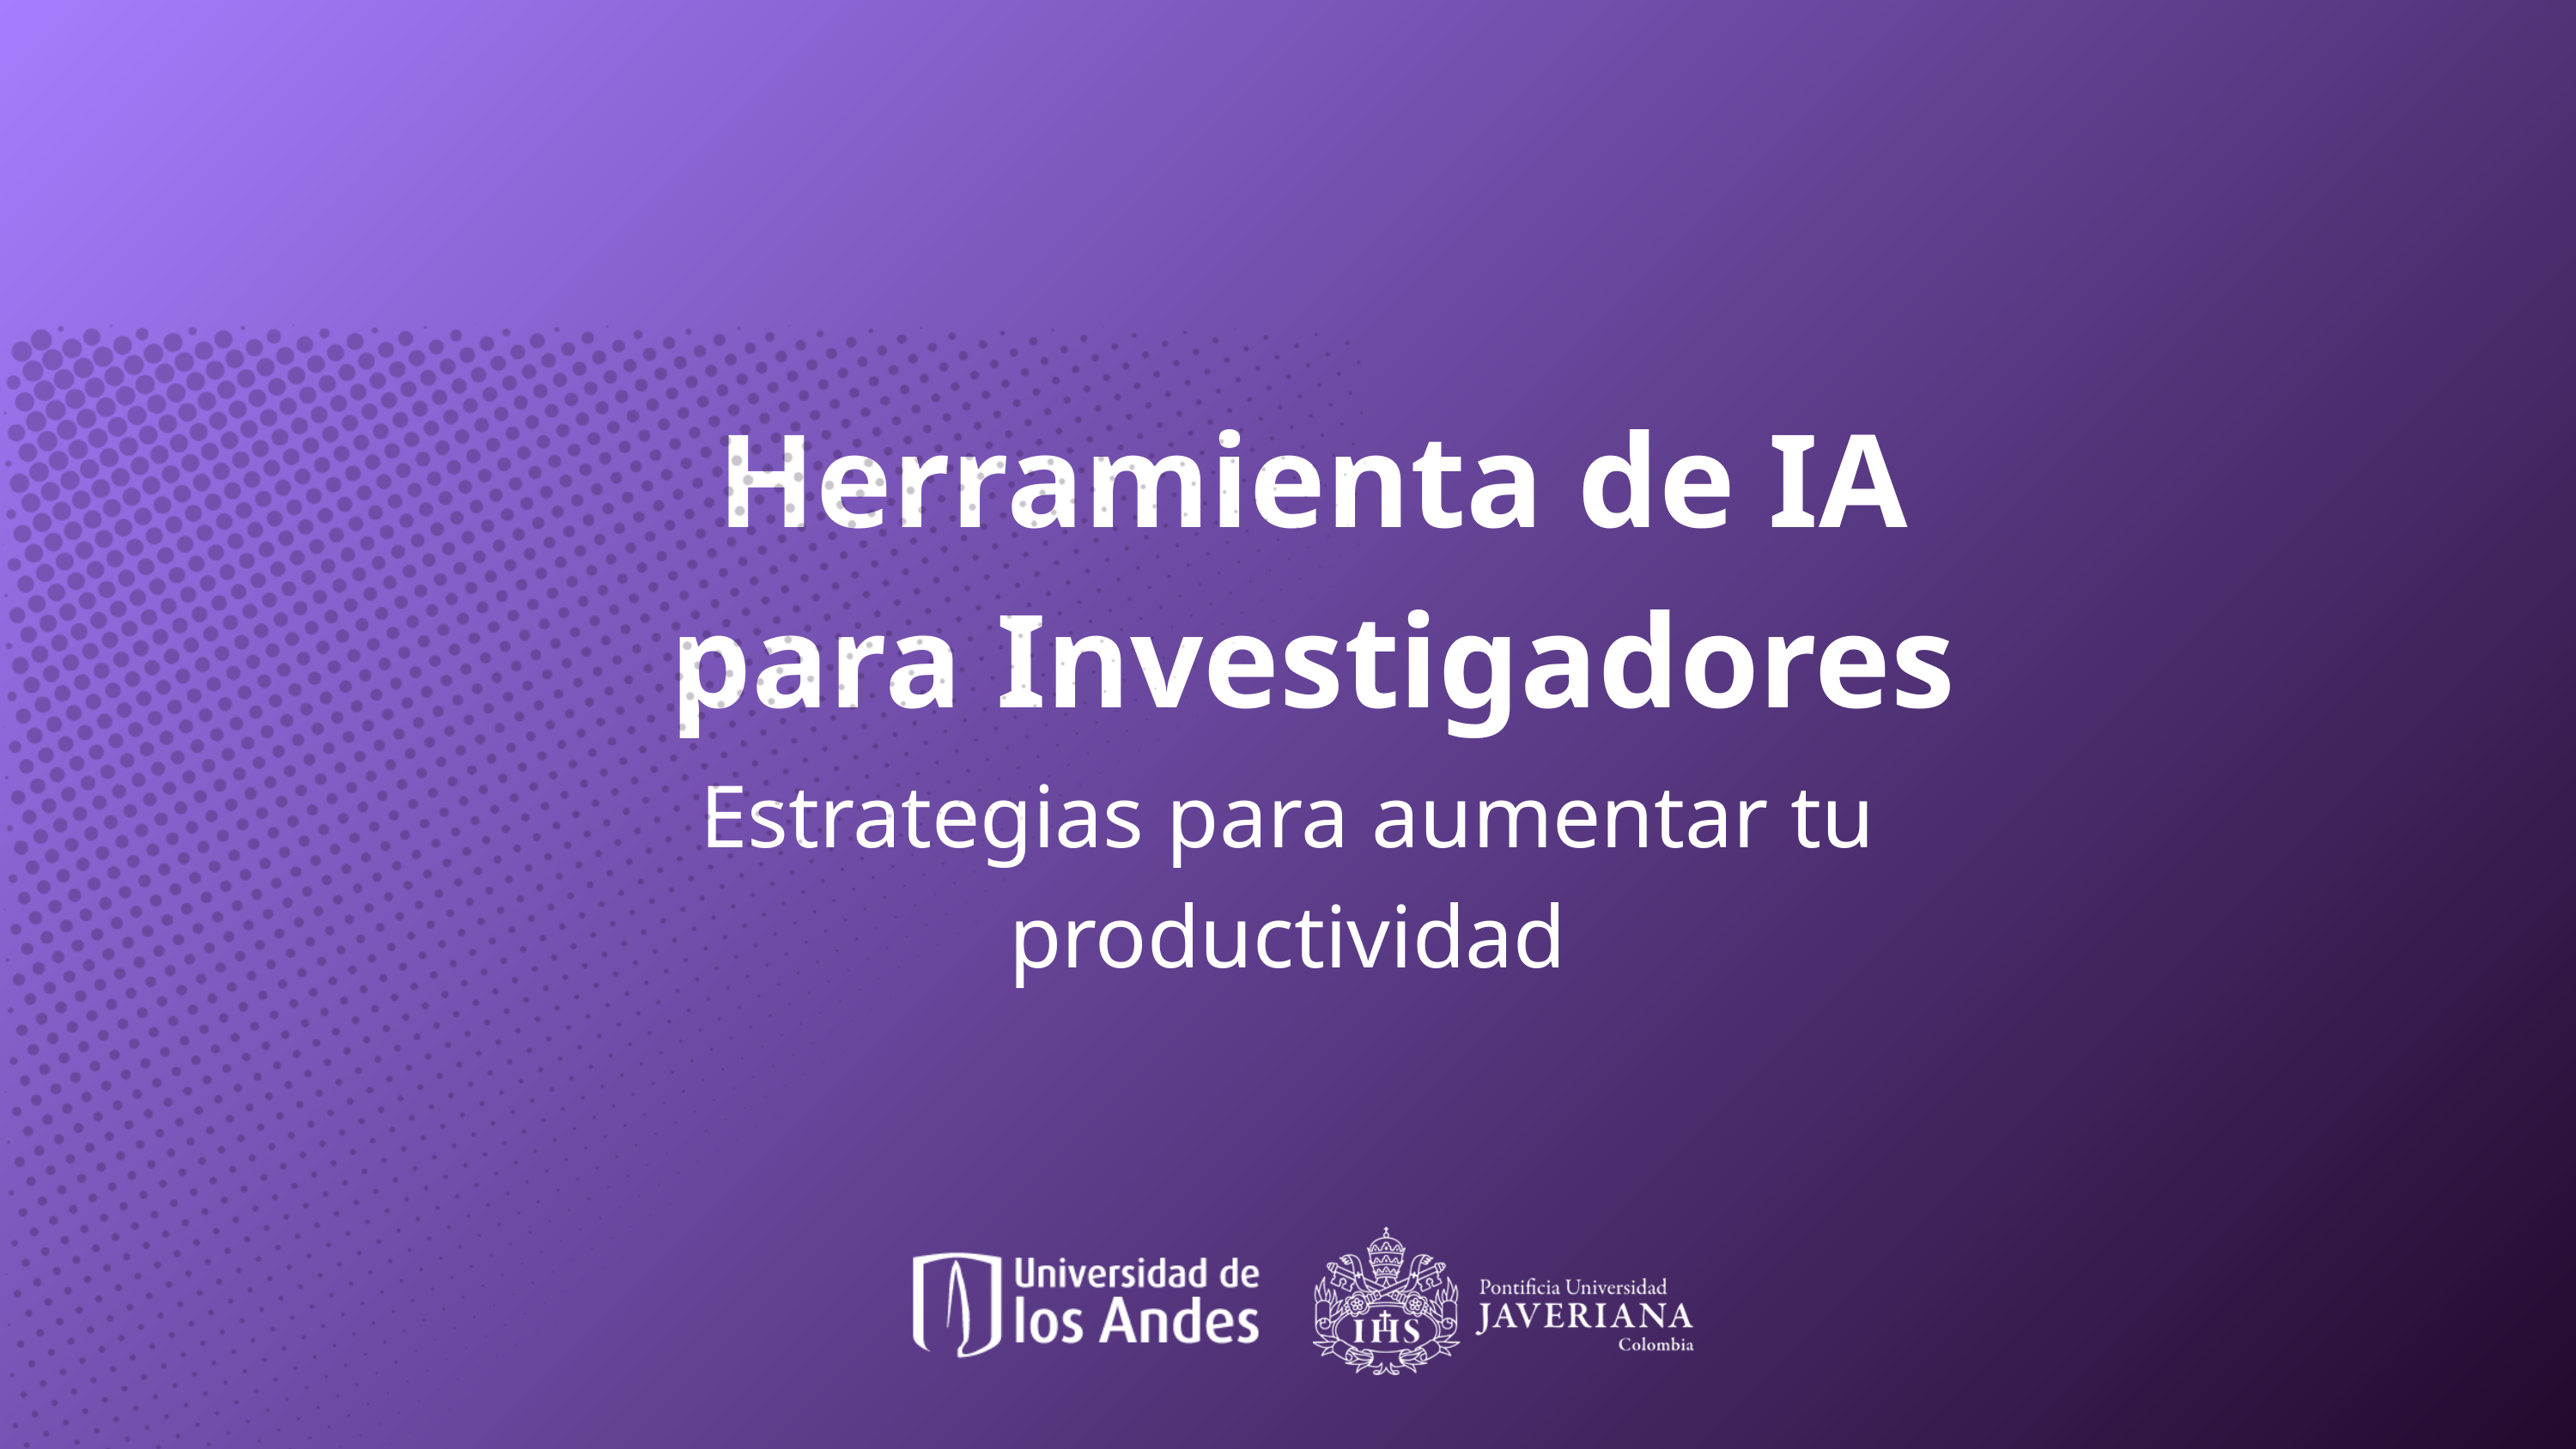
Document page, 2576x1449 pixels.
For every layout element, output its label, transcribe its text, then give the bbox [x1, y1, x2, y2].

text_box [1, 322, 1373, 1449]
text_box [881, 1227, 1695, 1375]
text_box Estrategias para aumentar tu productividad [1373, 744, 1965, 985]
text_box Herramienta de IA para Investigadores [1373, 373, 2037, 734]
